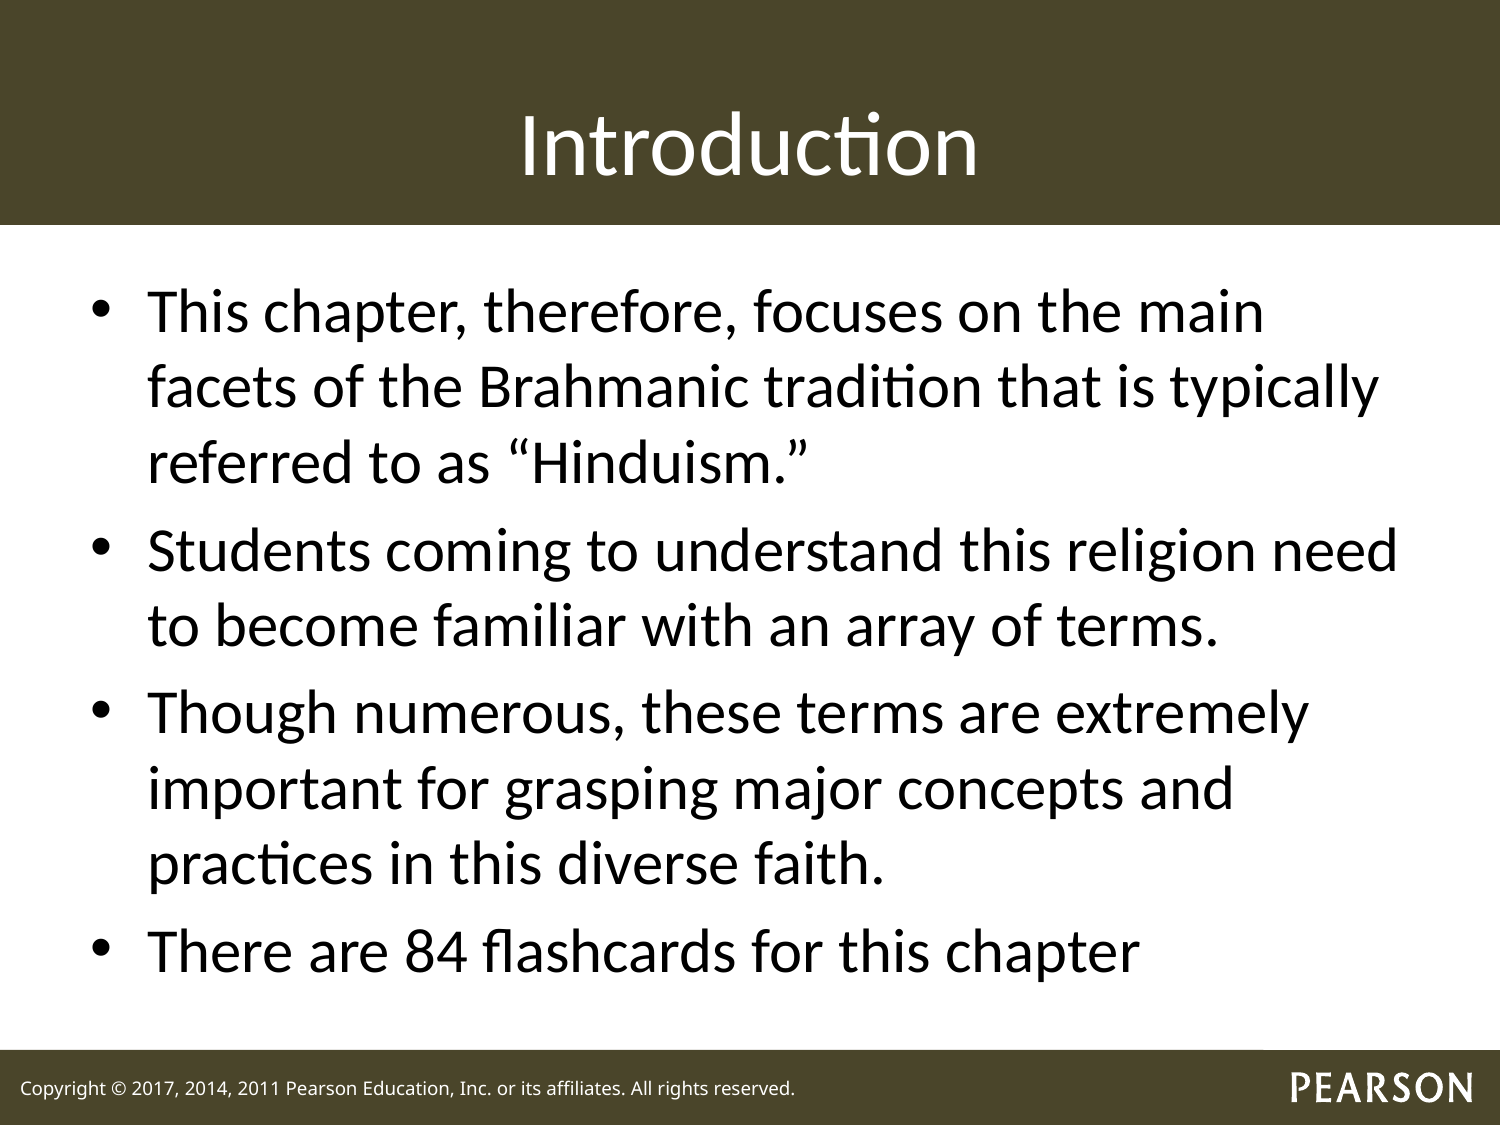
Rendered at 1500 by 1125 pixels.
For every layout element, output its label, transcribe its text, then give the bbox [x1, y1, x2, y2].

title Introduction [75, 45, 1425, 233]
list This chapter, therefore, focuses on the main facets of the Brahmanic tradition that is typically referred to as “Hinduism.” Students coming to understand this religion need to become familiar with an array of terms. Though numerous, these terms are extremely important for grasping major concepts and practices in this diverse faith. There are 84 flashcards for this chapter [75, 262, 1425, 1005]
